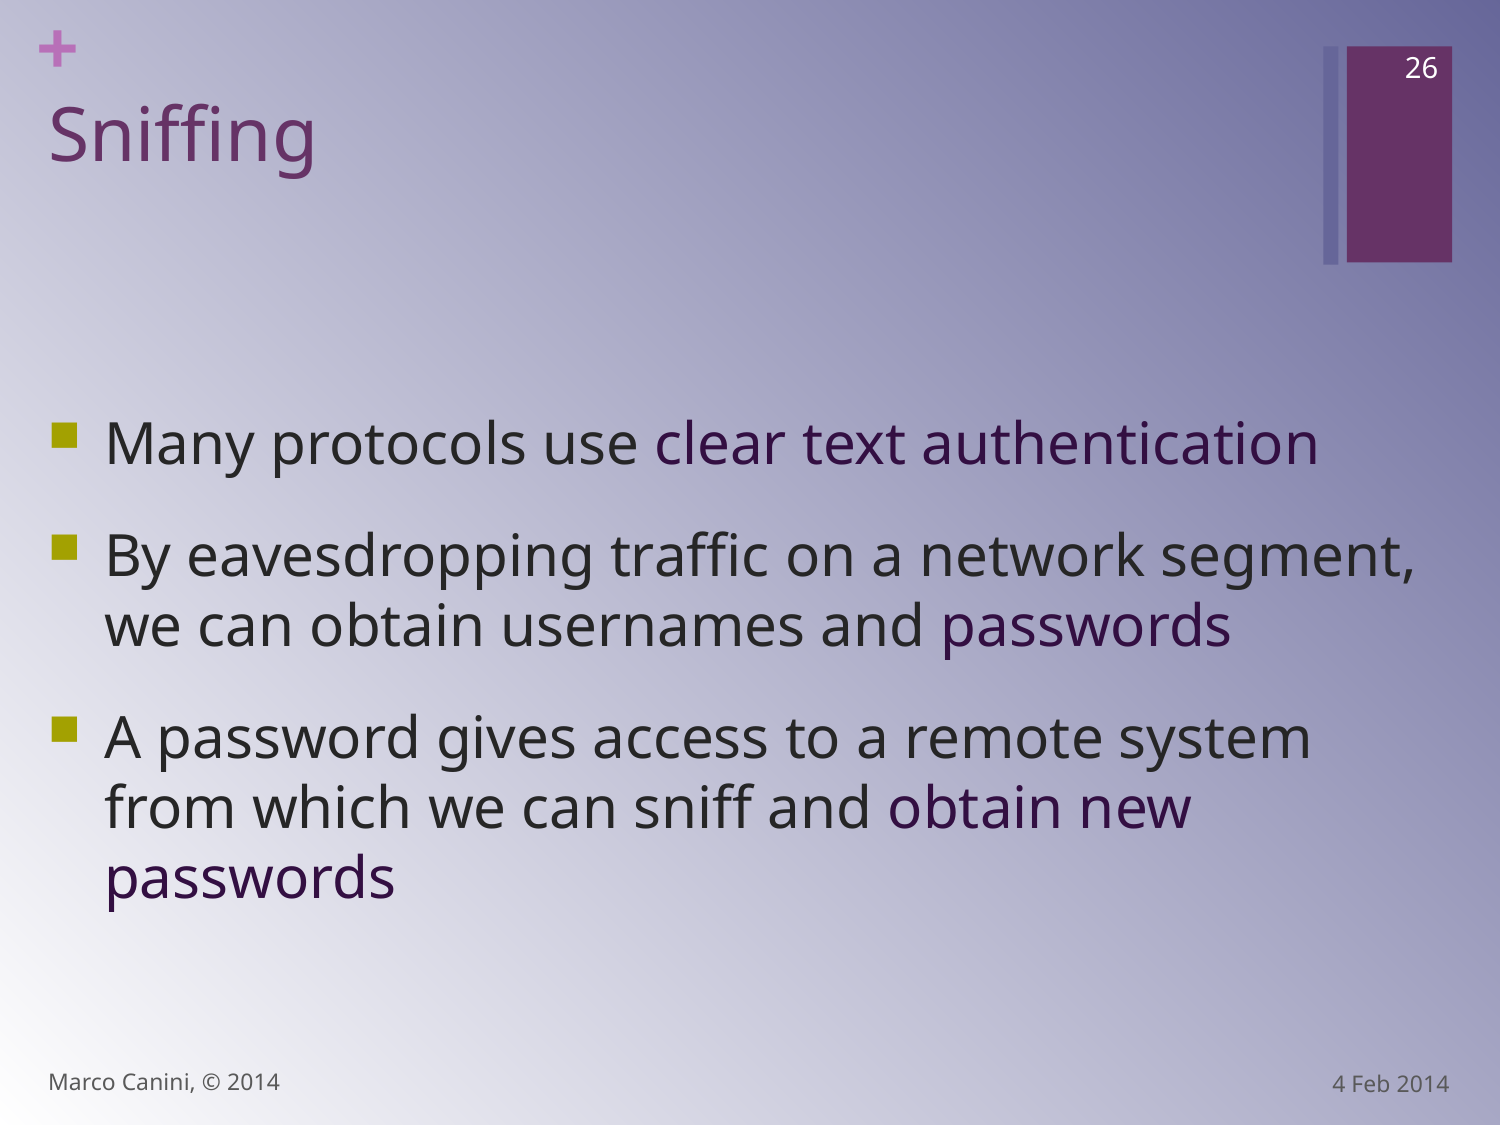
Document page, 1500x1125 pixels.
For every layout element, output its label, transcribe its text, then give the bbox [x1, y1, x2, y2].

footer Marco Canini, © 2014 [33, 1053, 1038, 1114]
list Many protocols use clear text authentication By eavesdropping traffic on a network segment, we can obtain usernames and passwords A password gives access to a remote system from which we can sniff and obtain new passwords [33, 262, 1465, 1054]
title Sniffing [33, 79, 1322, 262]
slide_number 26 [1362, 39, 1454, 100]
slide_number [1114, 1053, 1465, 1114]
